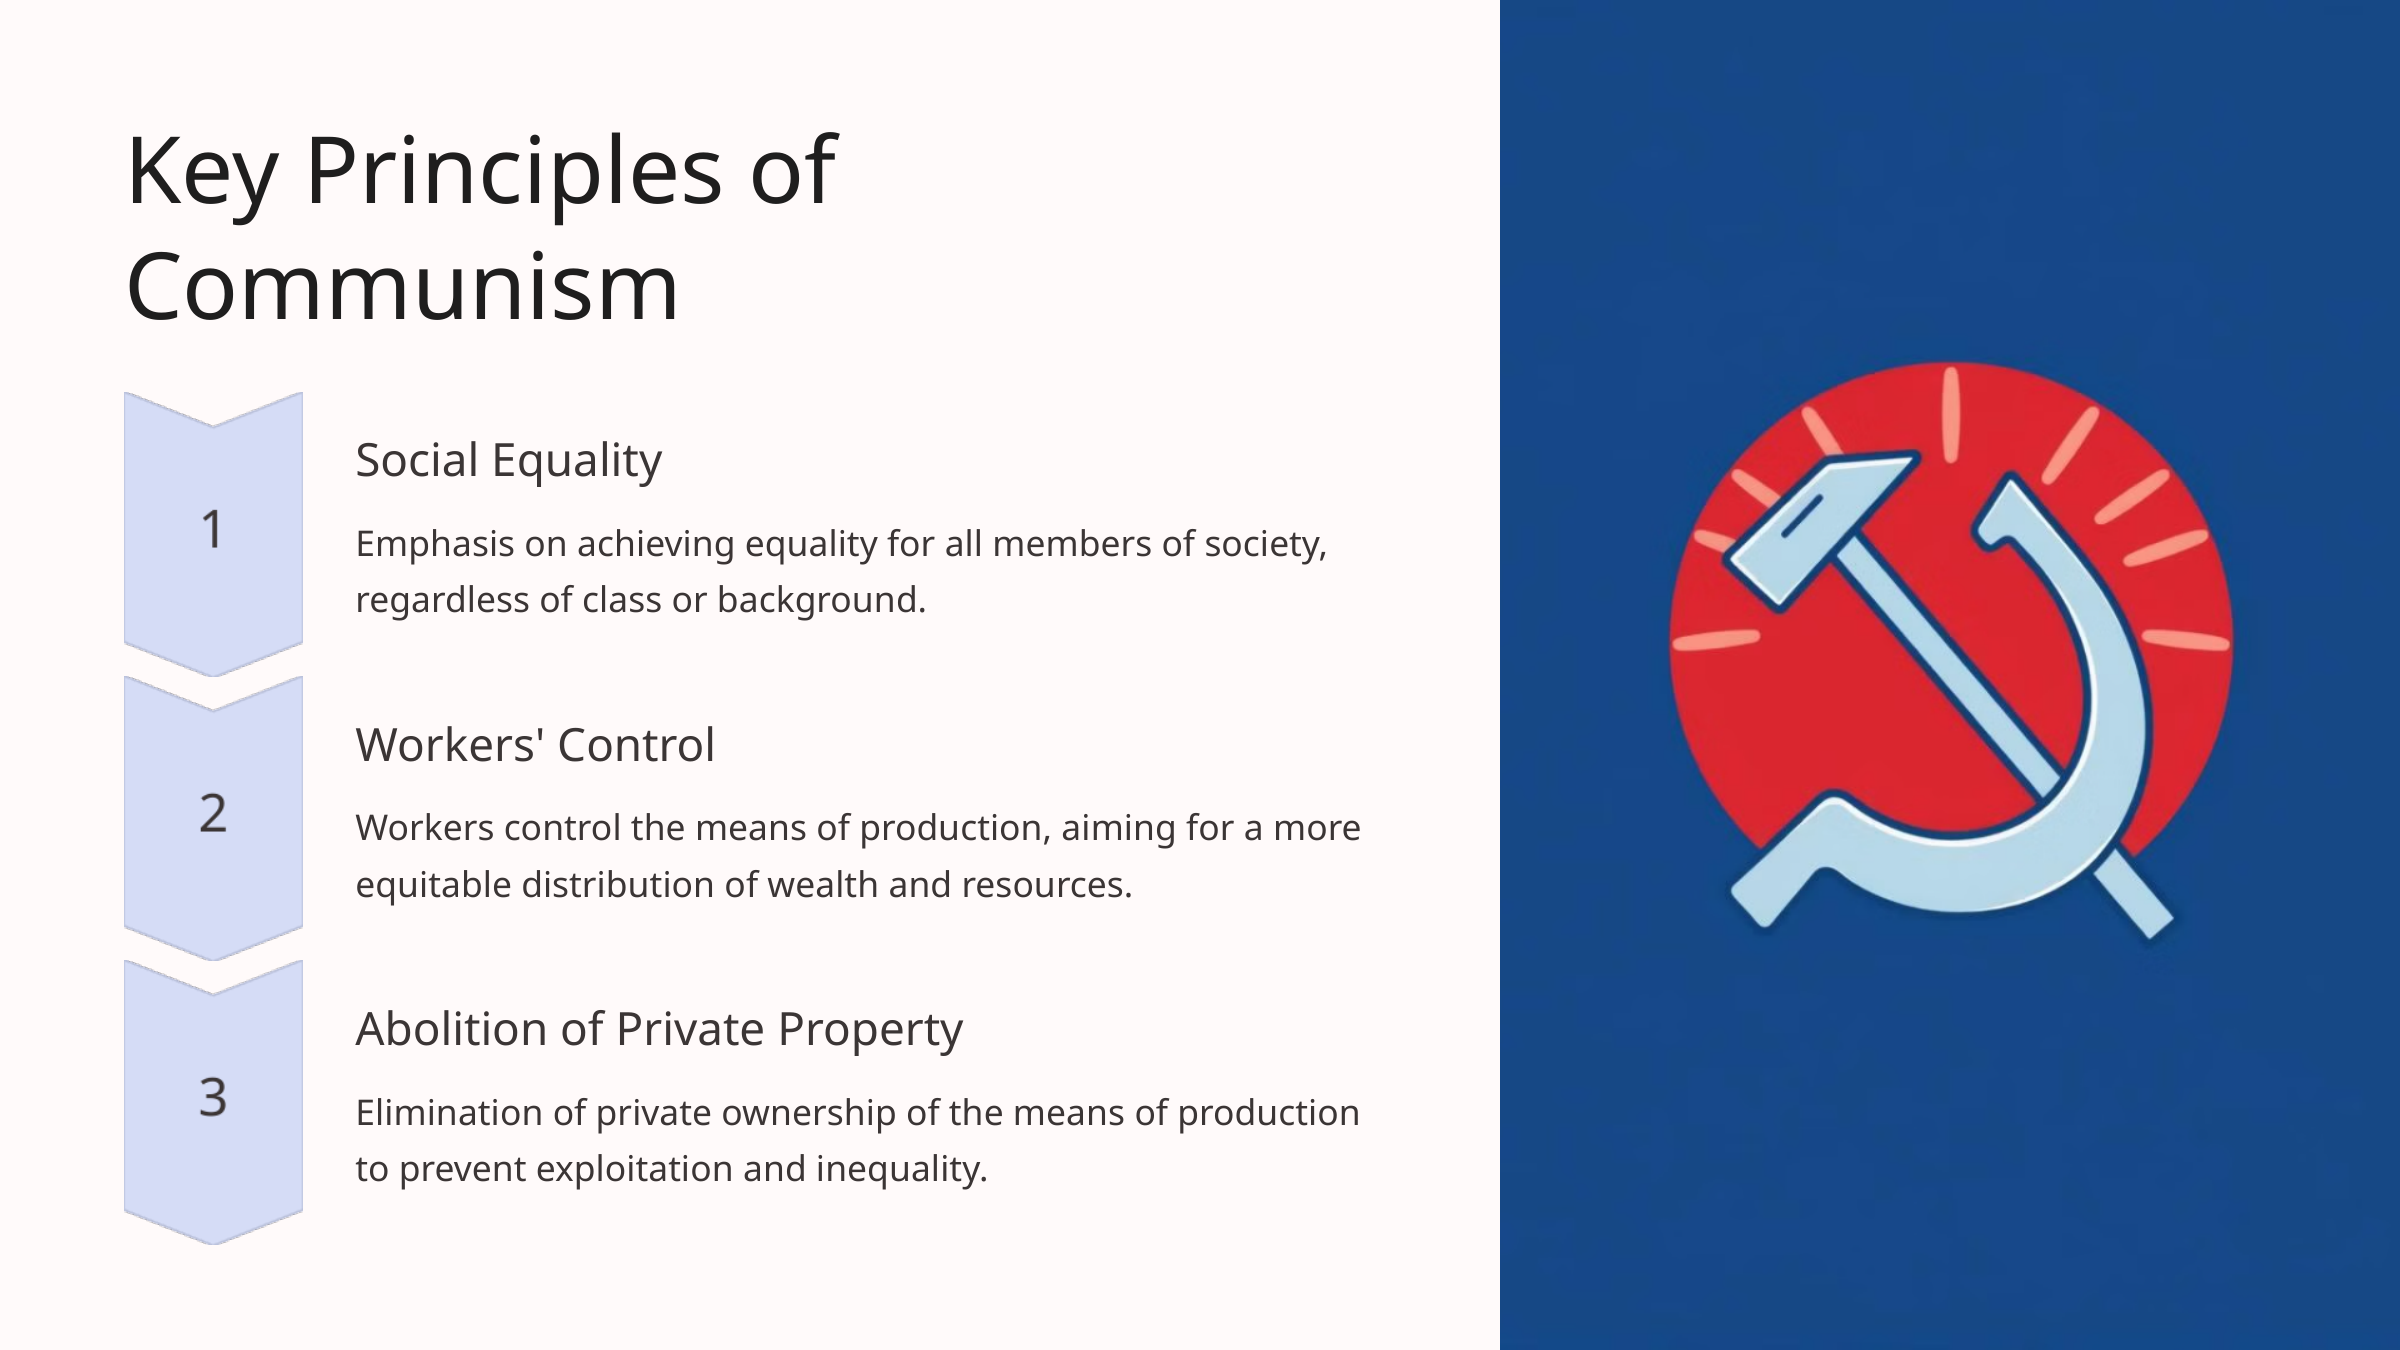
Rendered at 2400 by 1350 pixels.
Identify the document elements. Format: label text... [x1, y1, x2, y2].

picture [1499, 0, 2400, 1350]
picture [124, 391, 303, 1245]
text_box Emphasis on achieving equality for all members of society, regardless of class or background. [355, 507, 1376, 621]
text_box Key Principles of Communism [124, 104, 1376, 339]
text_box Workers control the means of production, aiming for a more equitable distribution of wealth and resources. [355, 791, 1376, 906]
text_box Elimination of private ownership of the means of production to prevent exploitation and inequality. [355, 1075, 1376, 1190]
text_box Social Equality [355, 427, 823, 486]
text_box Workers' Control [355, 711, 823, 771]
text_box Abolition of Private Property [355, 996, 1034, 1055]
